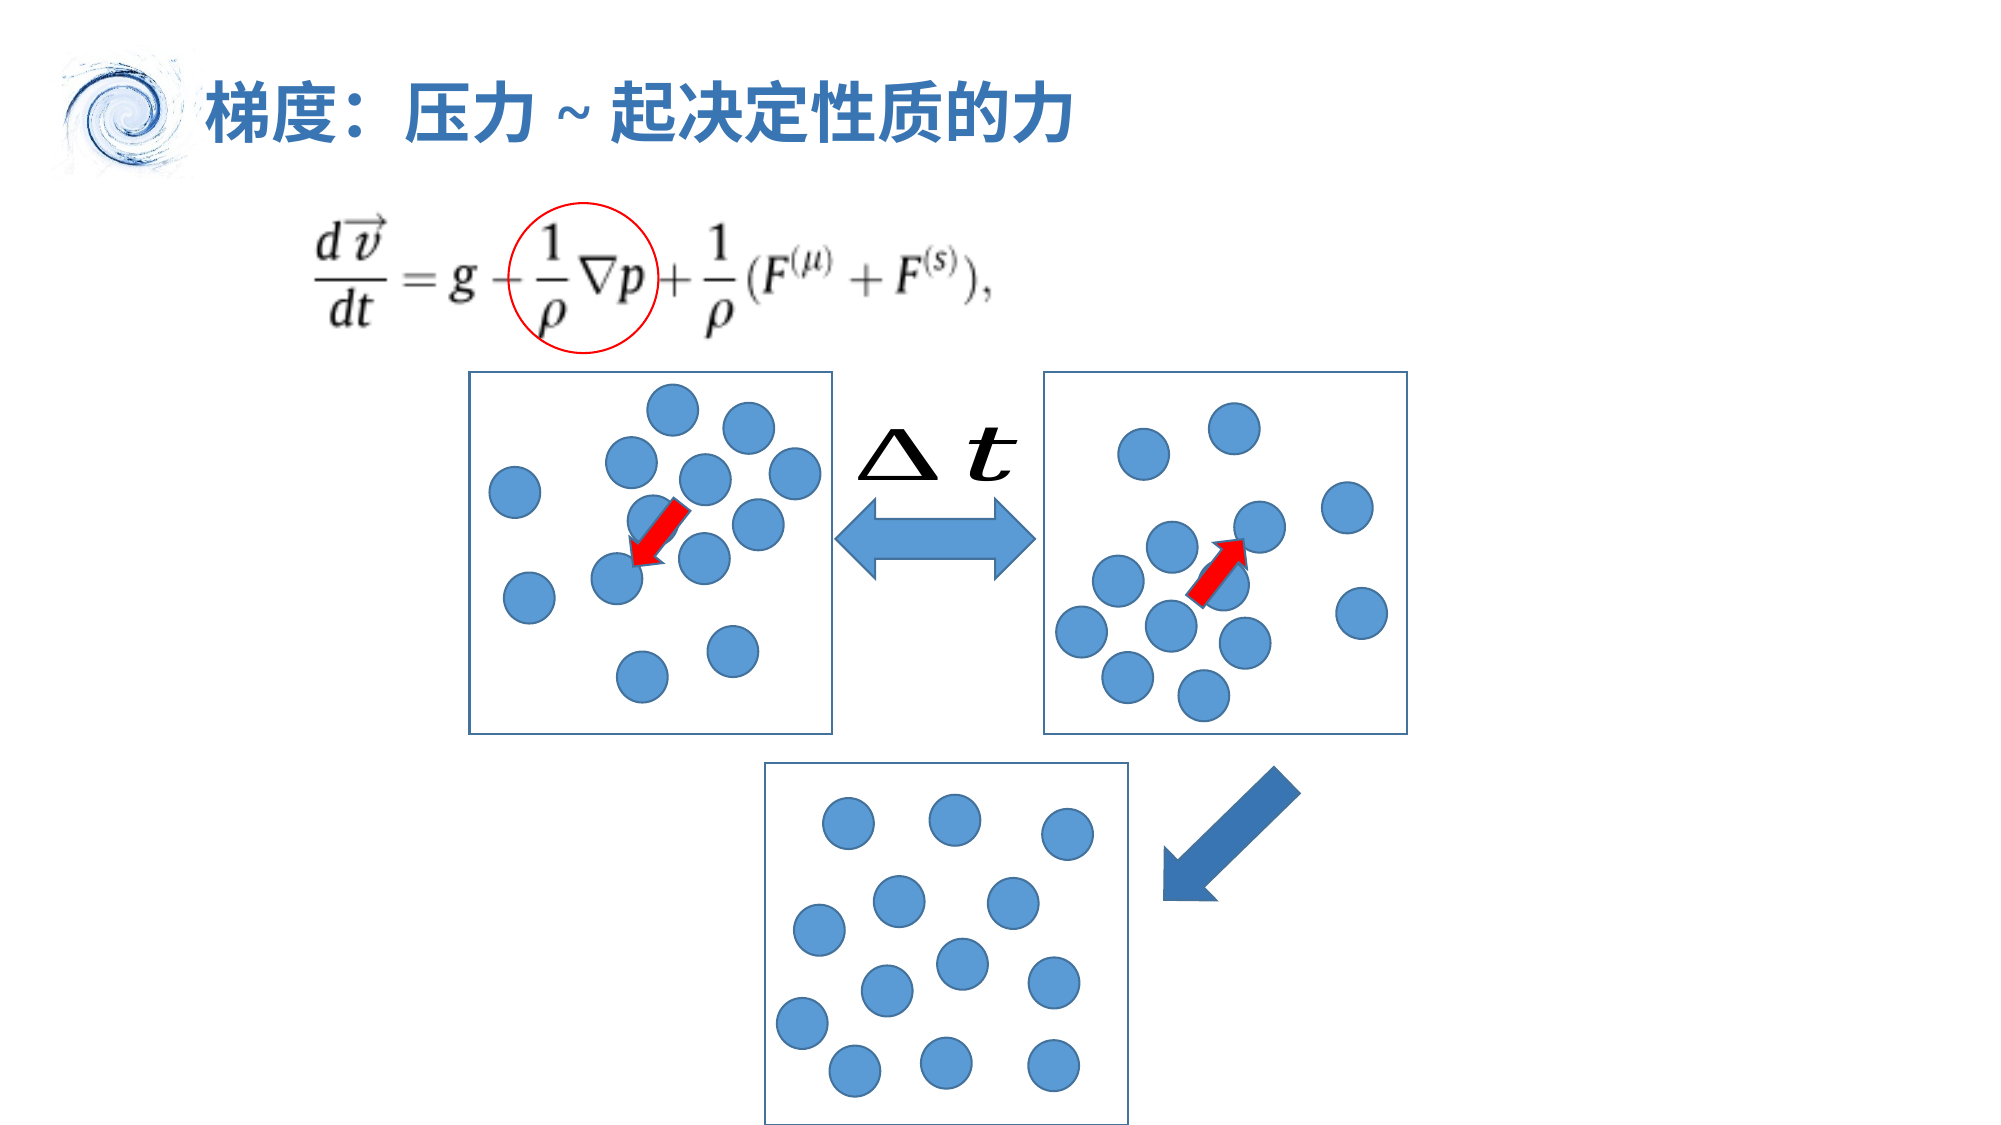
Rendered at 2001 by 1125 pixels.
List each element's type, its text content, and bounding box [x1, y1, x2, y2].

text_box 梯度：压力~起决定性质的力 [204, 63, 1093, 159]
picture [269, 178, 1048, 378]
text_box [1044, 371, 1408, 734]
text_box [833, 496, 1037, 582]
picture [51, 44, 204, 179]
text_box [469, 372, 833, 735]
text_box [1163, 765, 1302, 902]
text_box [764, 762, 1128, 1125]
